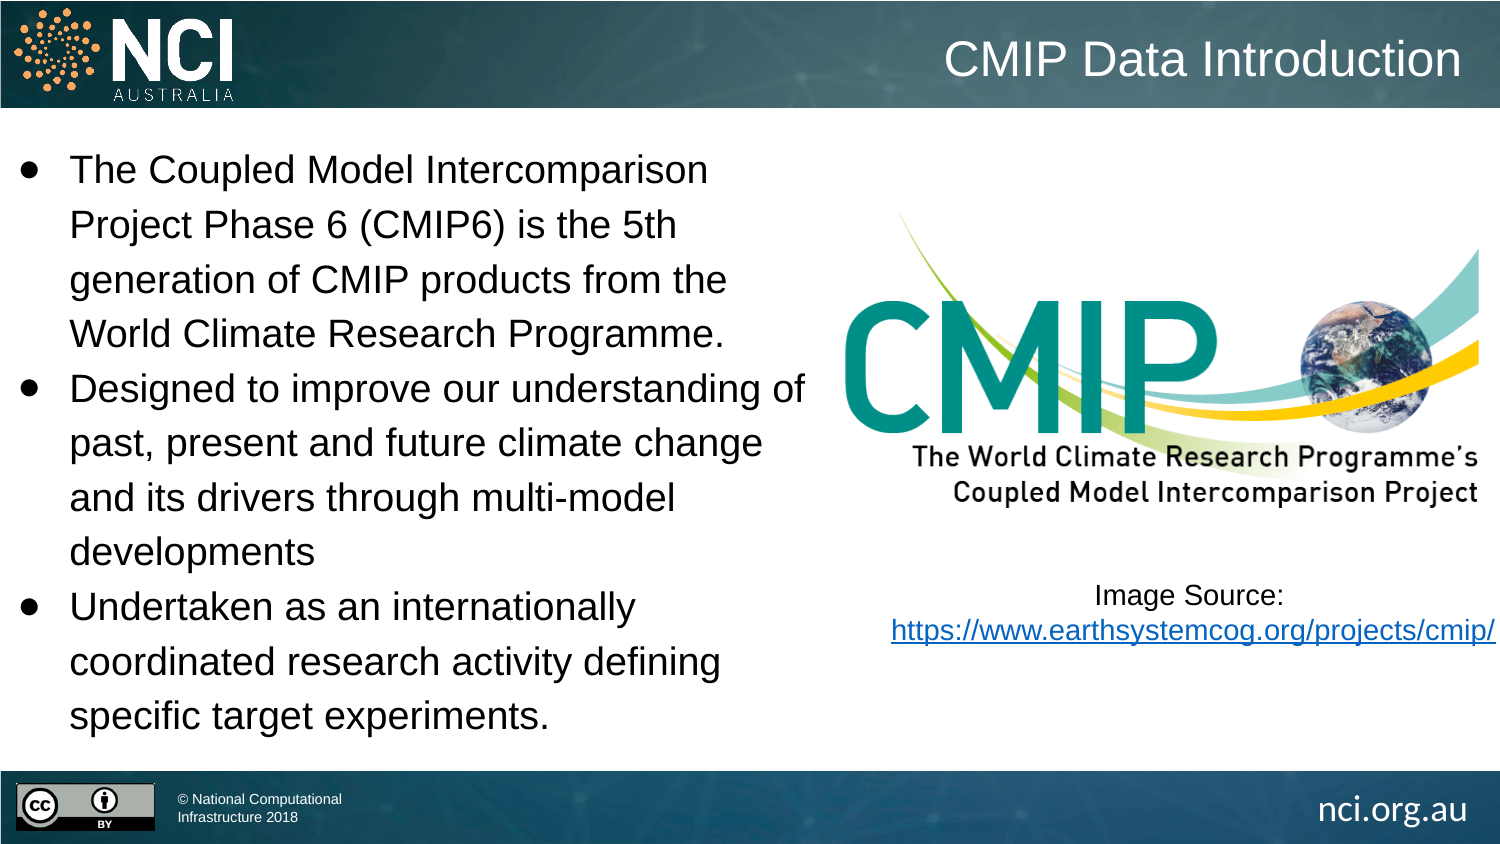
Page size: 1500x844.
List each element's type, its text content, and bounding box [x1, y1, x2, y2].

text_box The Coupled Model Intercomparison Project Phase 6 (CMIP6) is the 5th generation of CMIP products from the World Climate Research Programme. Designed to improve our understanding of past, present and future climate change and its drivers through multi-model developments Undertaken as an internationally coordinated research activity defining specific target experiments. [0, 122, 834, 722]
picture [2, 771, 1500, 844]
text_box © National Computational Infrastructure 2018 [162, 774, 375, 838]
text_box Image Source: https://www.earthsystemcog.org/projects/cmip/ [868, 569, 1500, 654]
title CMIP Data Introduction [320, 18, 1478, 94]
picture [2, 2, 1500, 108]
picture [833, 210, 1484, 508]
